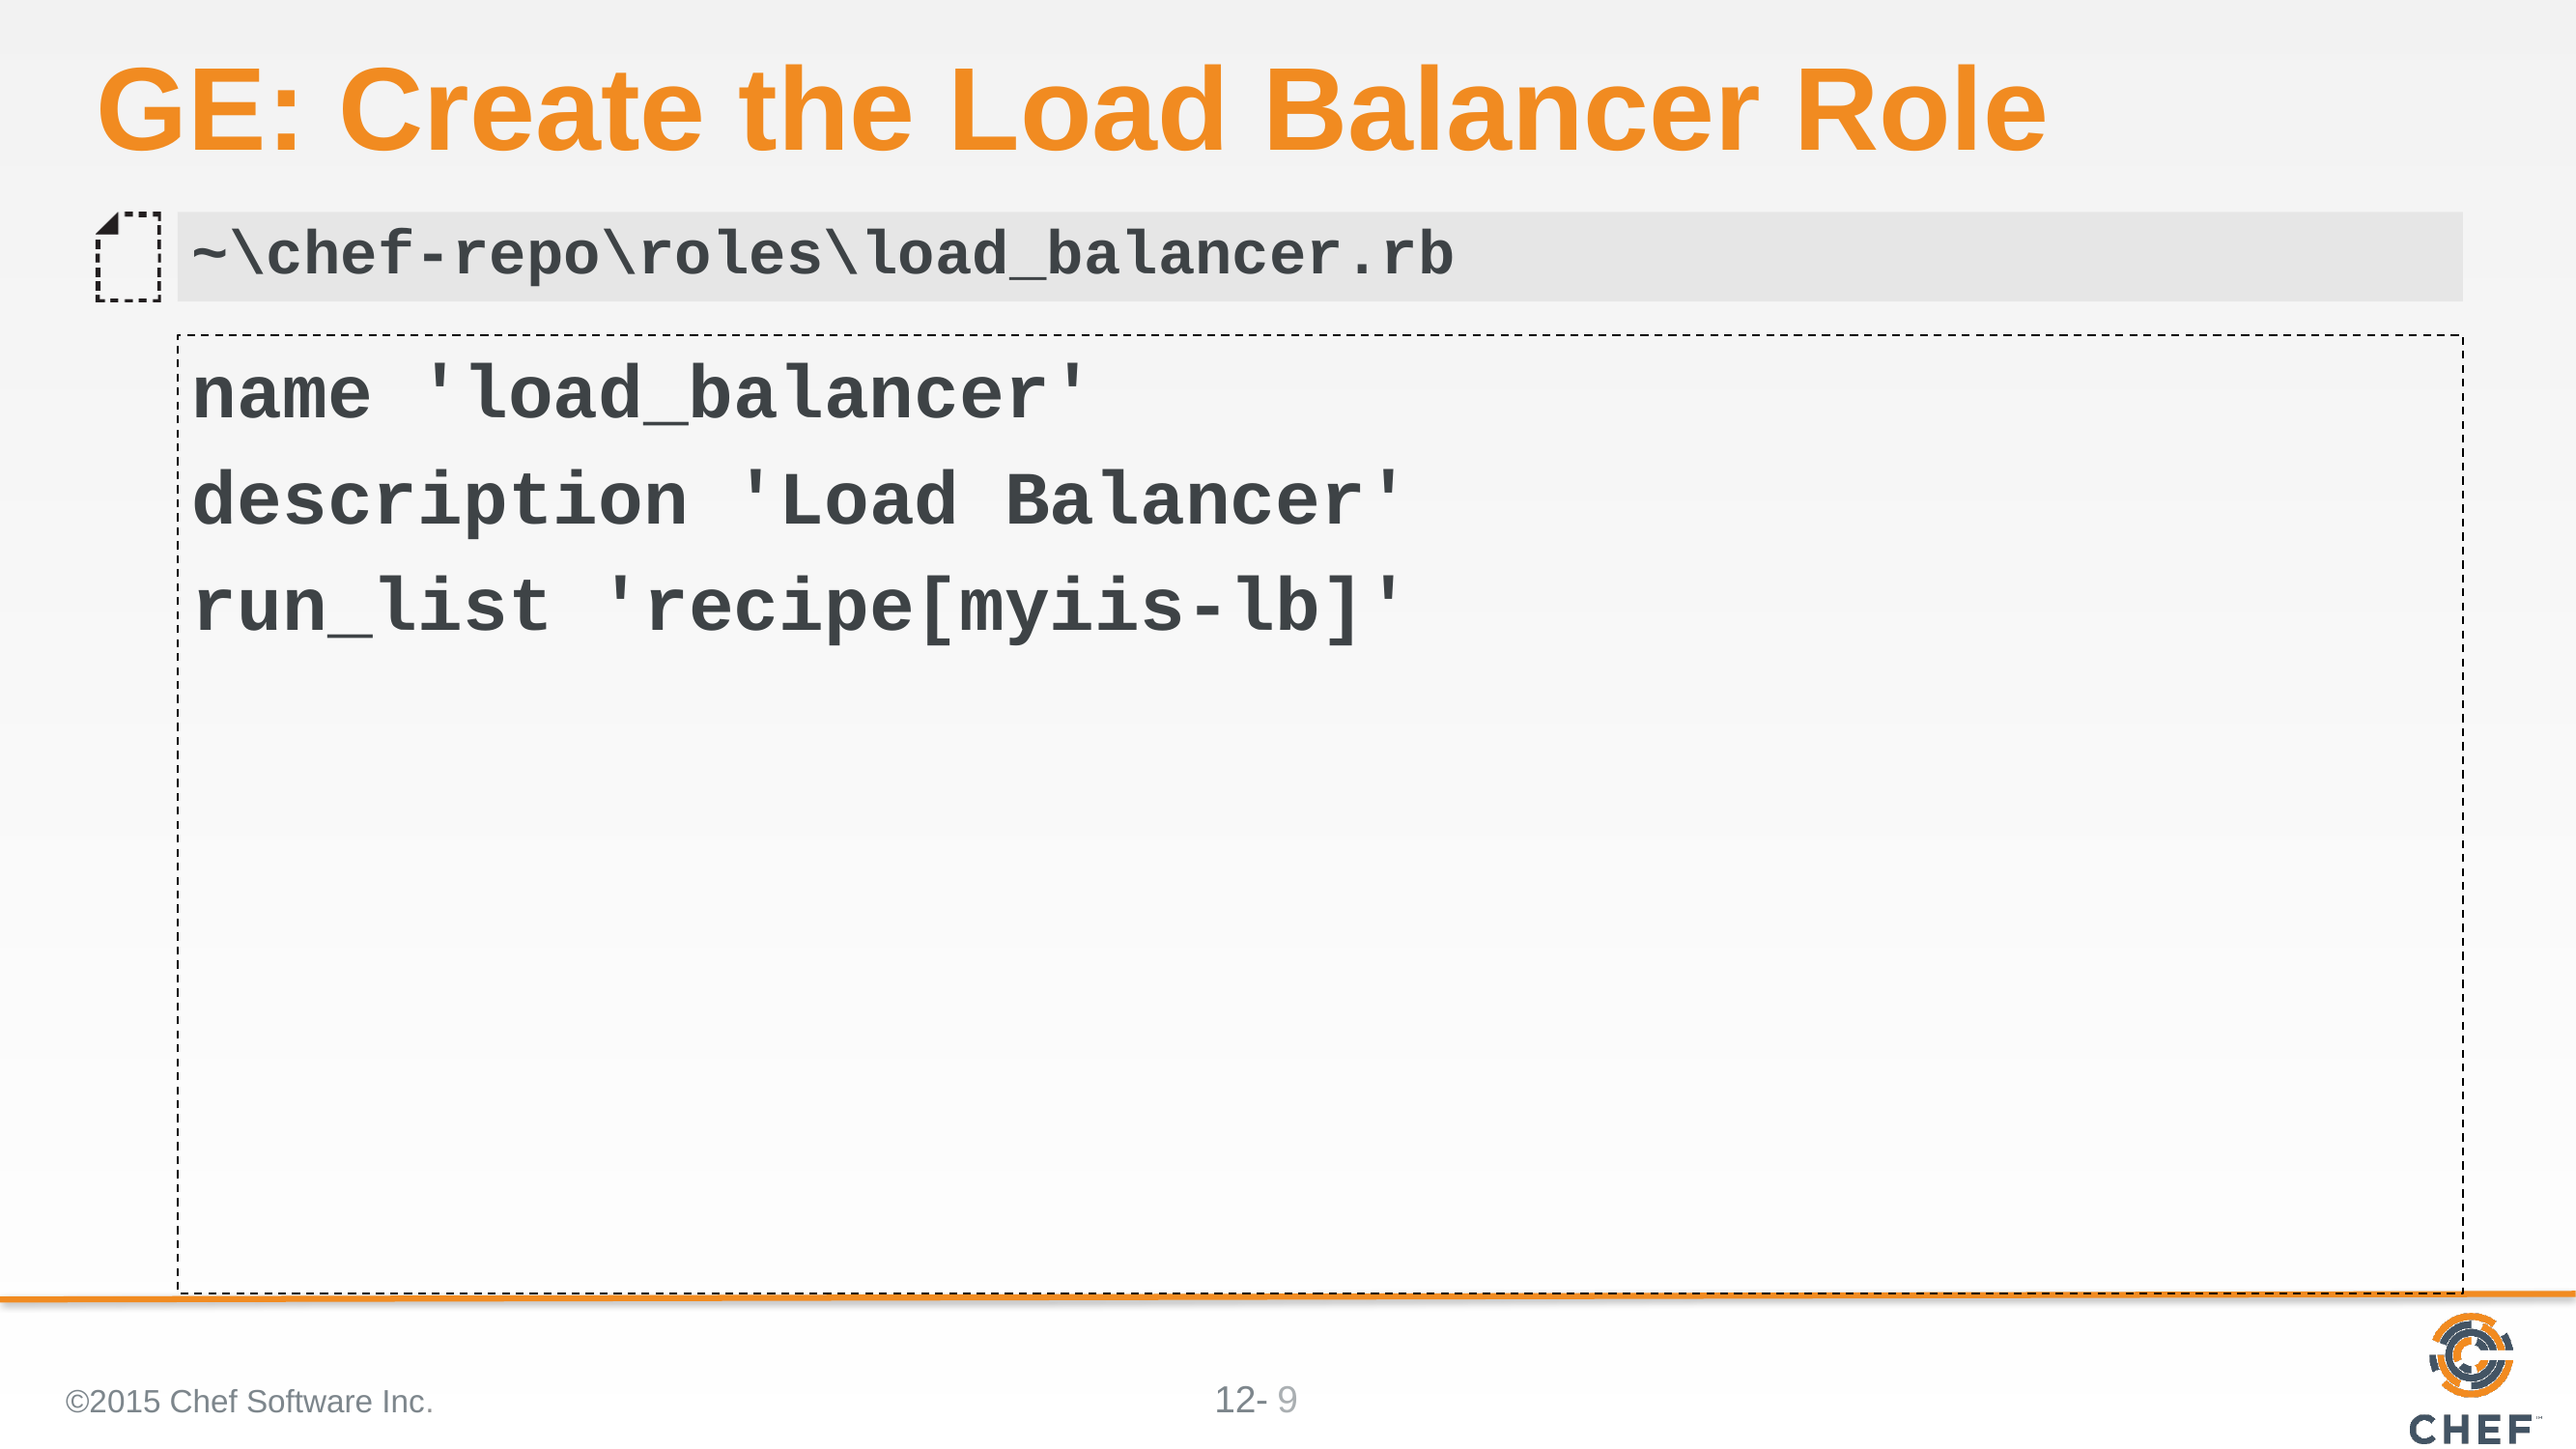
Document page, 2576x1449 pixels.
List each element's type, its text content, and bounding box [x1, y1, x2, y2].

footer ©2015 Chef Software Inc. [51, 1359, 952, 1440]
title GE: Create the Load Balancer Role [96, 48, 2463, 180]
slide_number 9 [998, 1359, 1578, 1437]
list name 'load_balancer' description 'Load Balancer' run_list 'recipe[myiis-lb]' [177, 334, 2464, 1294]
list ~\chef-repo\roles\load_balancer.rb [177, 212, 2463, 302]
picture [2399, 1297, 2550, 1449]
